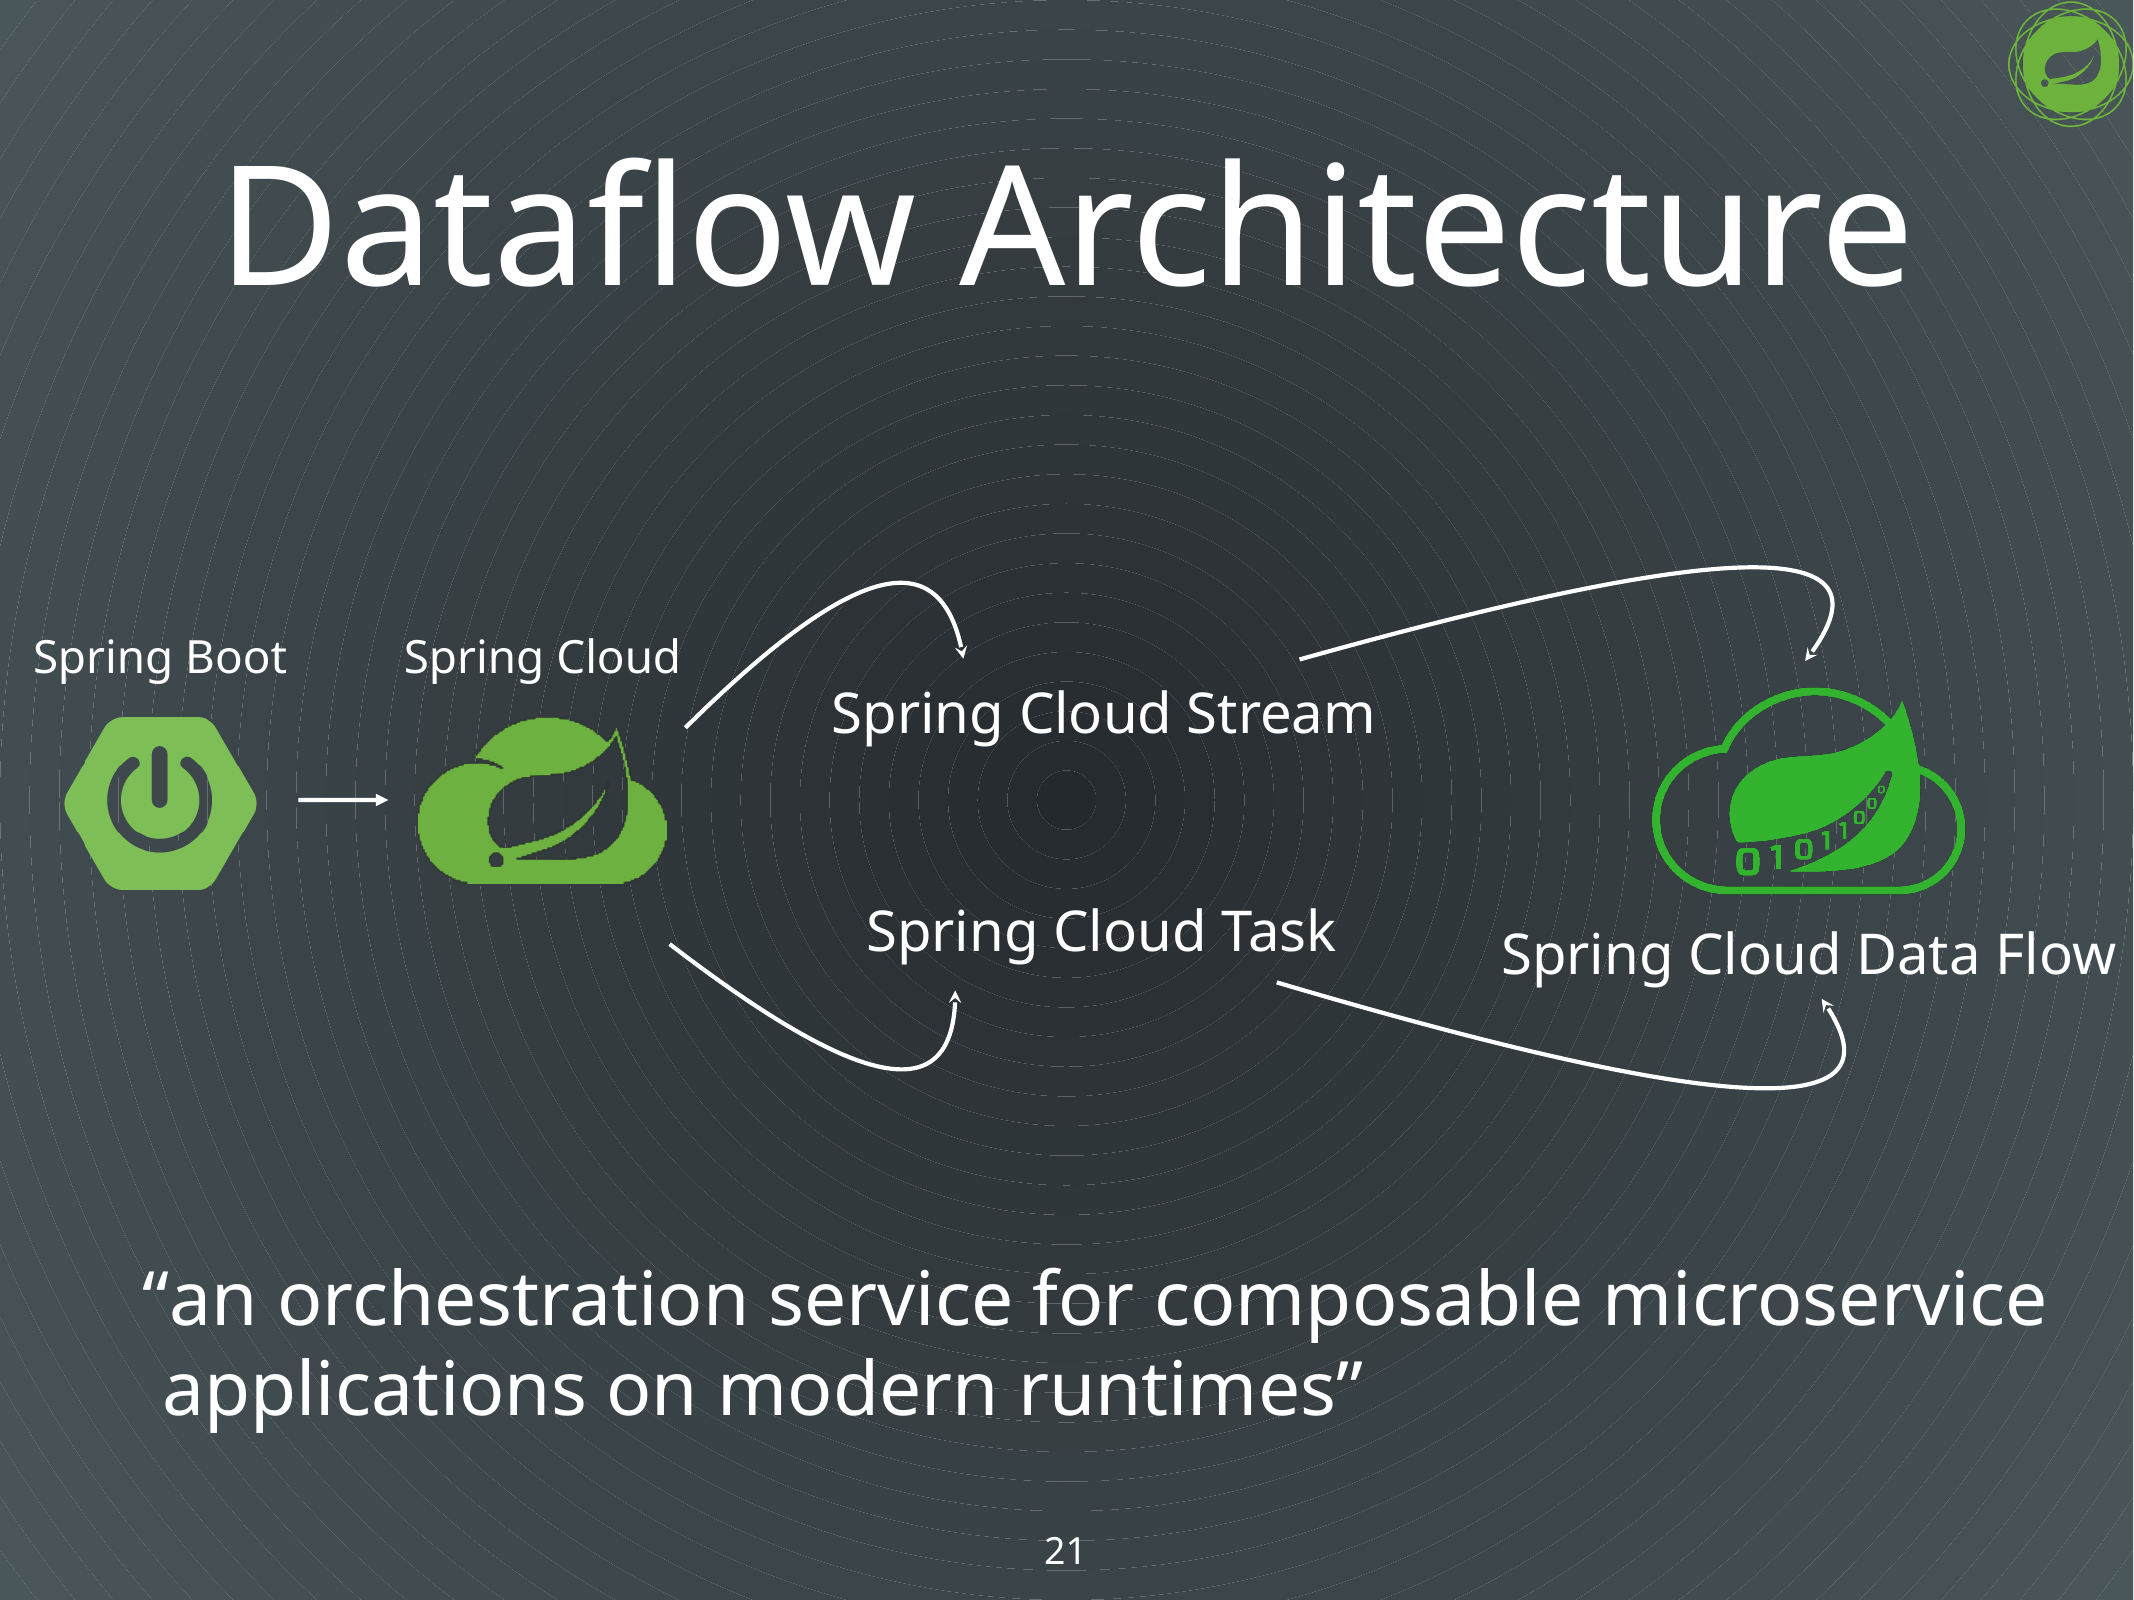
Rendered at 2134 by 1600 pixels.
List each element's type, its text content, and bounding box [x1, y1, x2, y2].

text_box [1299, 567, 1833, 661]
text_box [1276, 982, 1845, 1089]
picture [1651, 642, 1967, 958]
text_box Spring Cloud Stream [823, 669, 1385, 754]
text_box [669, 944, 962, 1070]
text_box Spring Cloud Data Flow [1492, 910, 2125, 995]
text_box Spring Boot [24, 619, 296, 692]
text_box Spring Cloud Task [857, 887, 1345, 972]
picture [418, 716, 667, 884]
text_box “an orchestration service for composable microservice applications on modern runtimes” [134, 1241, 2058, 1439]
text_box [298, 793, 389, 807]
picture [2007, 0, 2134, 128]
slide_number 21 [1034, 1518, 1097, 1582]
picture [51, 699, 269, 901]
text_box [685, 582, 968, 728]
text_box Spring Cloud [395, 619, 690, 692]
title Dataflow Architecture [155, 41, 1978, 397]
